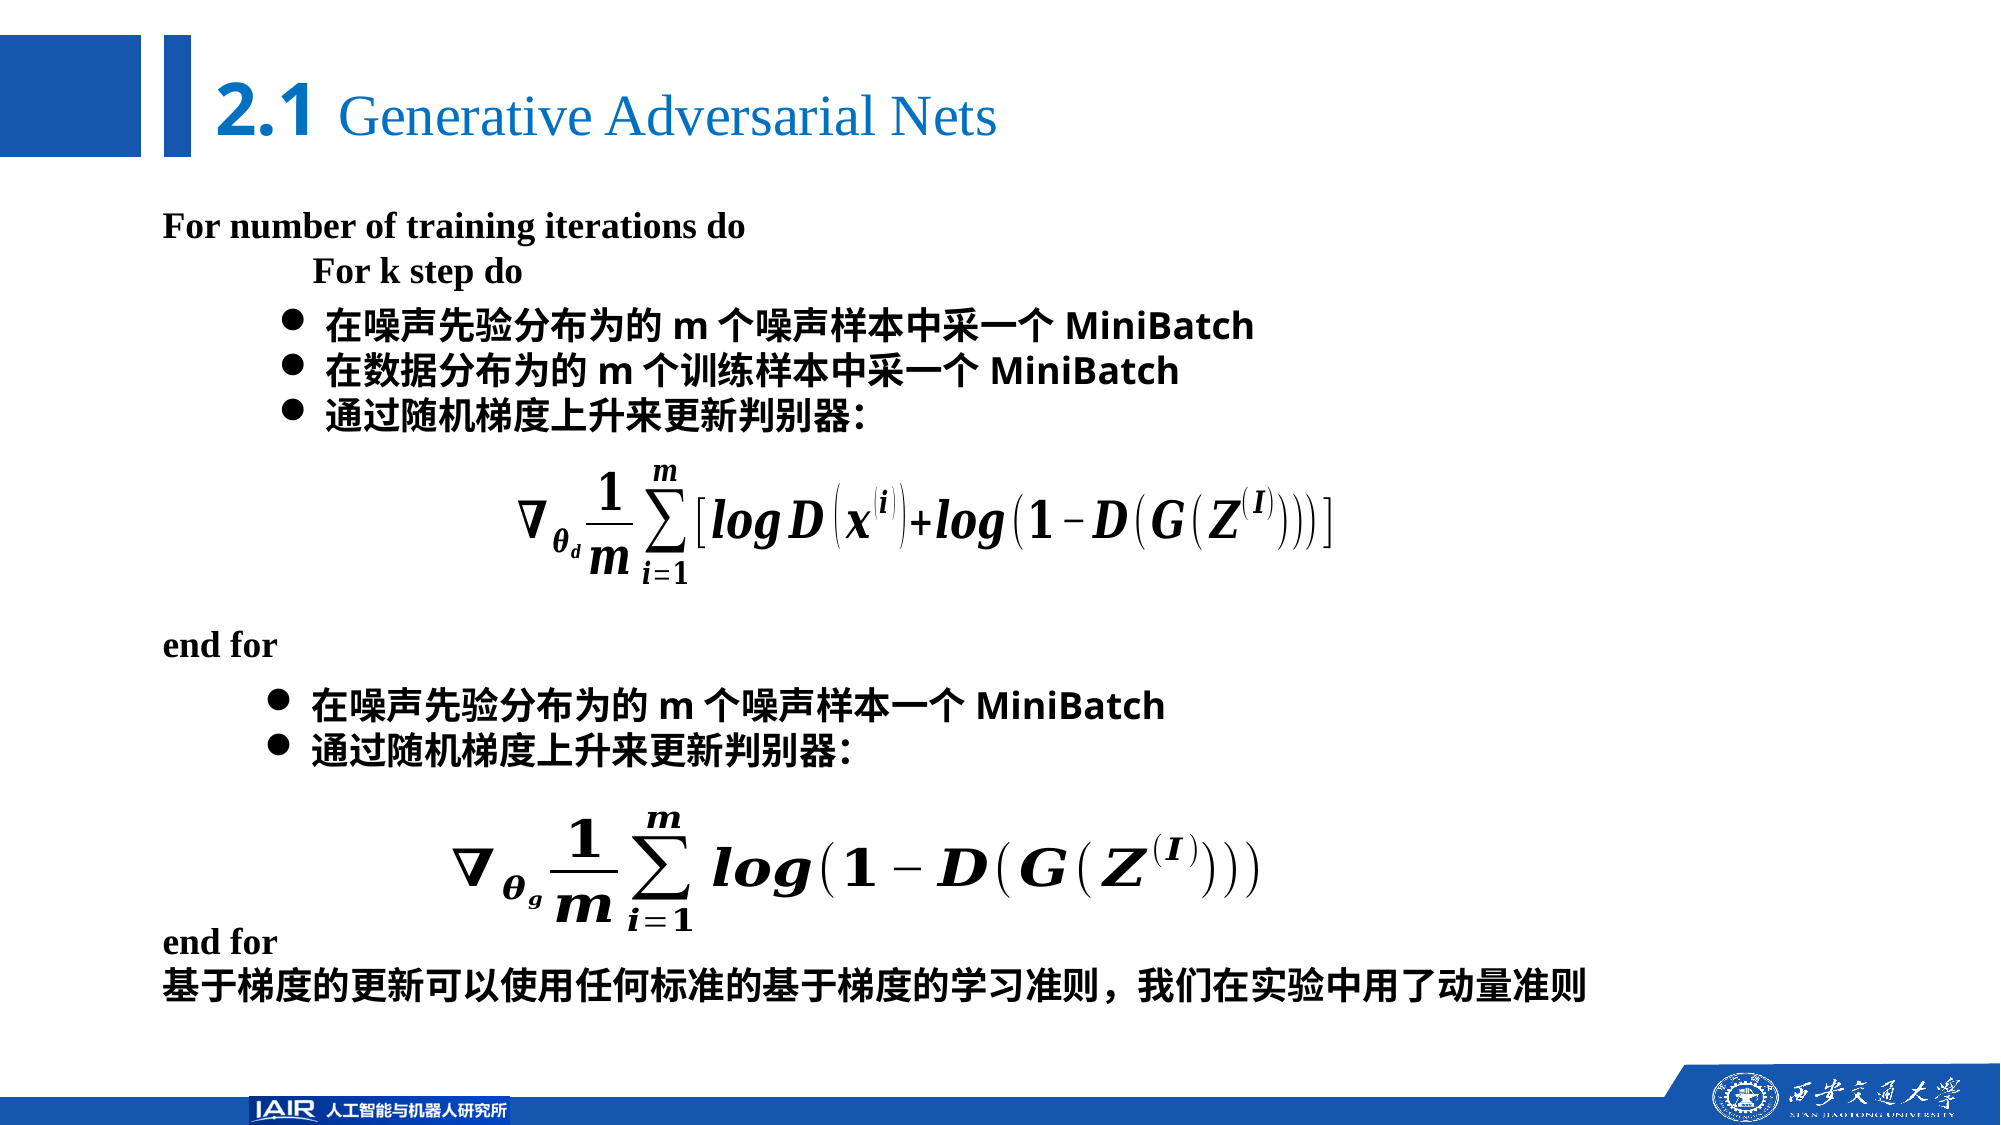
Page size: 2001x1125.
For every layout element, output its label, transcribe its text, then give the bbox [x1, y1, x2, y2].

text_box For number of training iterations do For k step do [147, 193, 1774, 299]
text_box end for 基于梯度的更新可以使用任何标准的基于梯度的学习准则，我们在实验中用了动量准则 [147, 909, 1703, 1015]
text_box end for [147, 612, 1531, 672]
text_box 2.1 Generative Adversarial Nets [200, 54, 1367, 158]
picture [249, 1096, 510, 1125]
